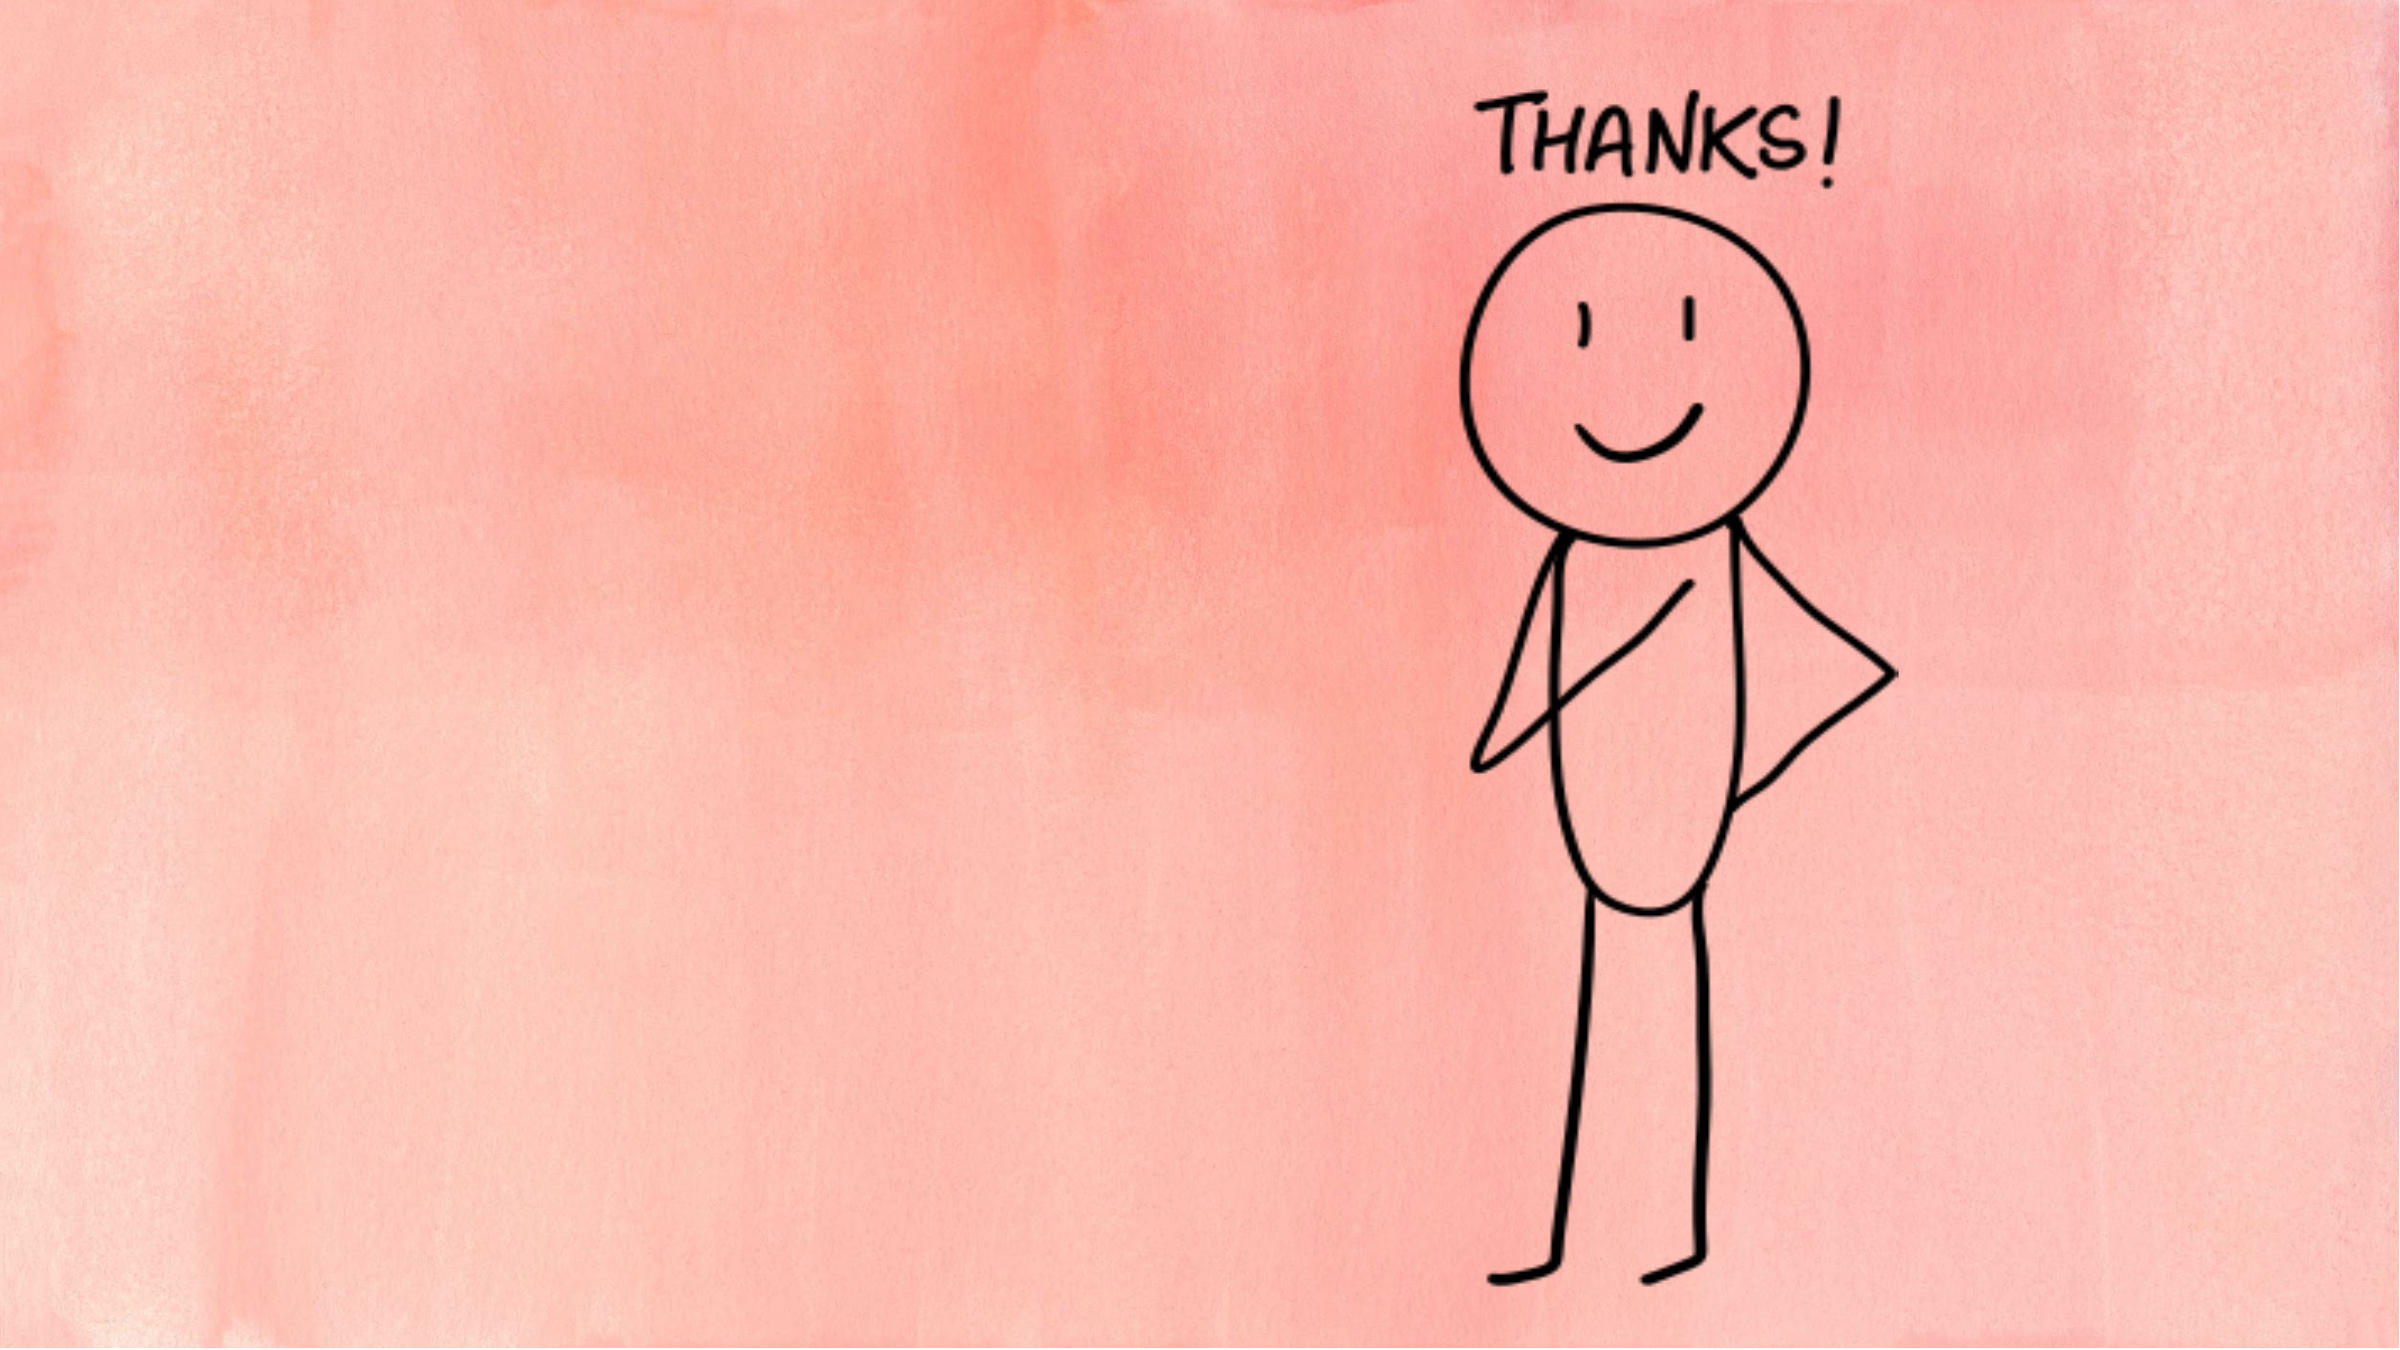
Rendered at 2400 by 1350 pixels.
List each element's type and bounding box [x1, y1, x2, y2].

text_box [1458, 88, 1899, 1290]
text_box [0, 0, 2399, 1348]
